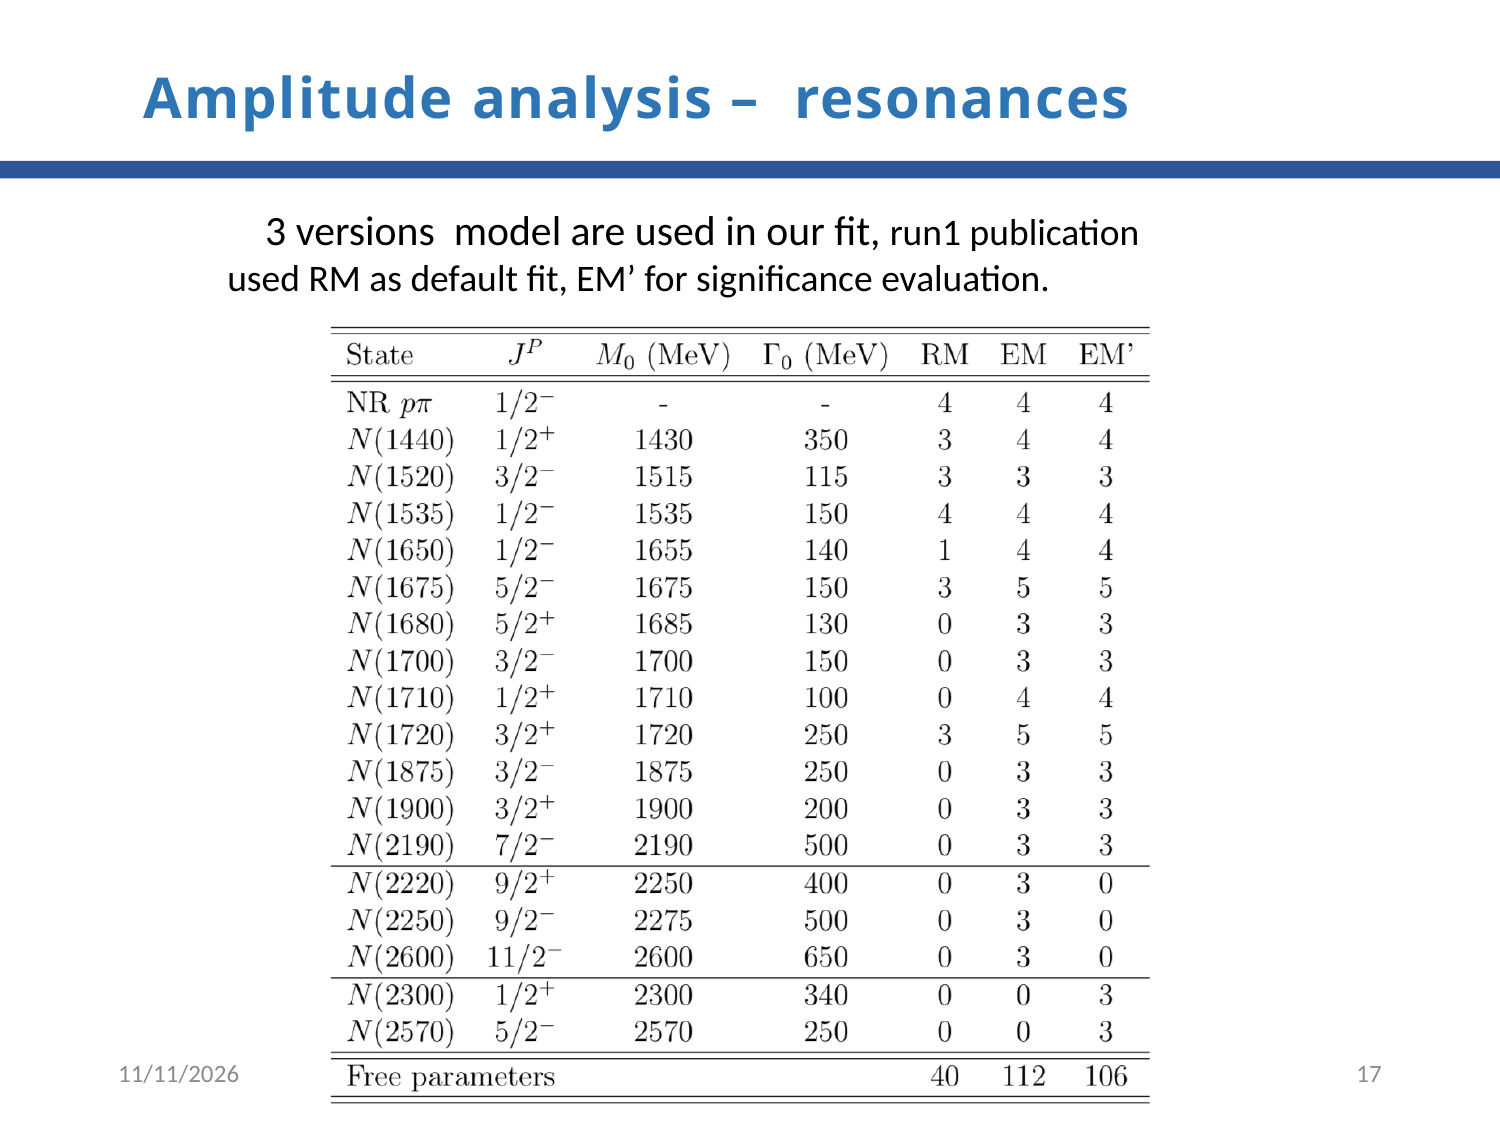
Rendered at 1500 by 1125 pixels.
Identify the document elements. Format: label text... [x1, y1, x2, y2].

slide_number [103, 1042, 301, 1103]
text_box [0, 160, 1500, 179]
slide_number 17 [1192, 1042, 1397, 1103]
picture [301, 317, 1192, 1106]
